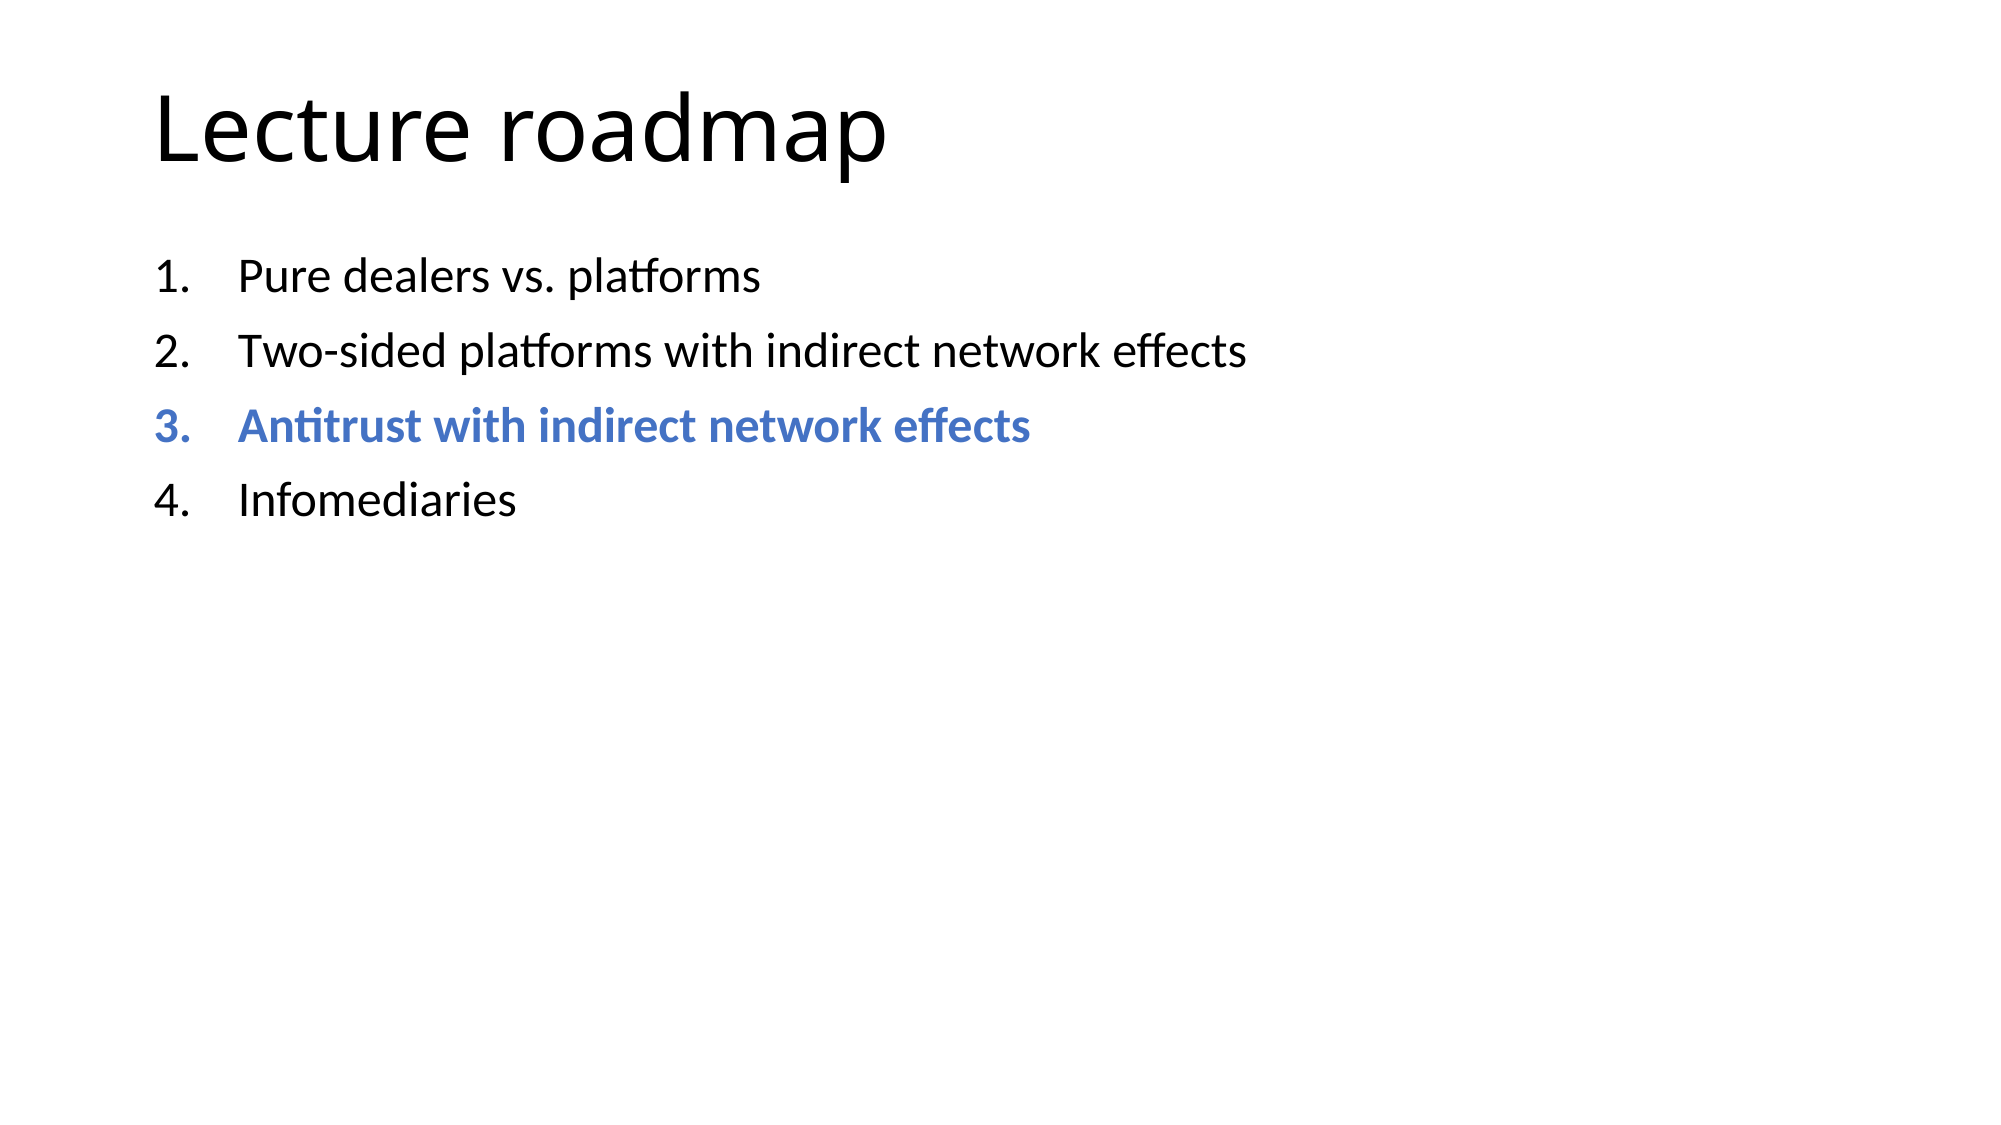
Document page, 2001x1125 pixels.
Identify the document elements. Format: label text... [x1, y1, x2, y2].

list Pure dealers vs. platforms Two-sided platforms with indirect network effects Antitrust with indirect network effects Infomediaries [138, 241, 1926, 1101]
text_box Lecture roadmap [137, 23, 1863, 241]
